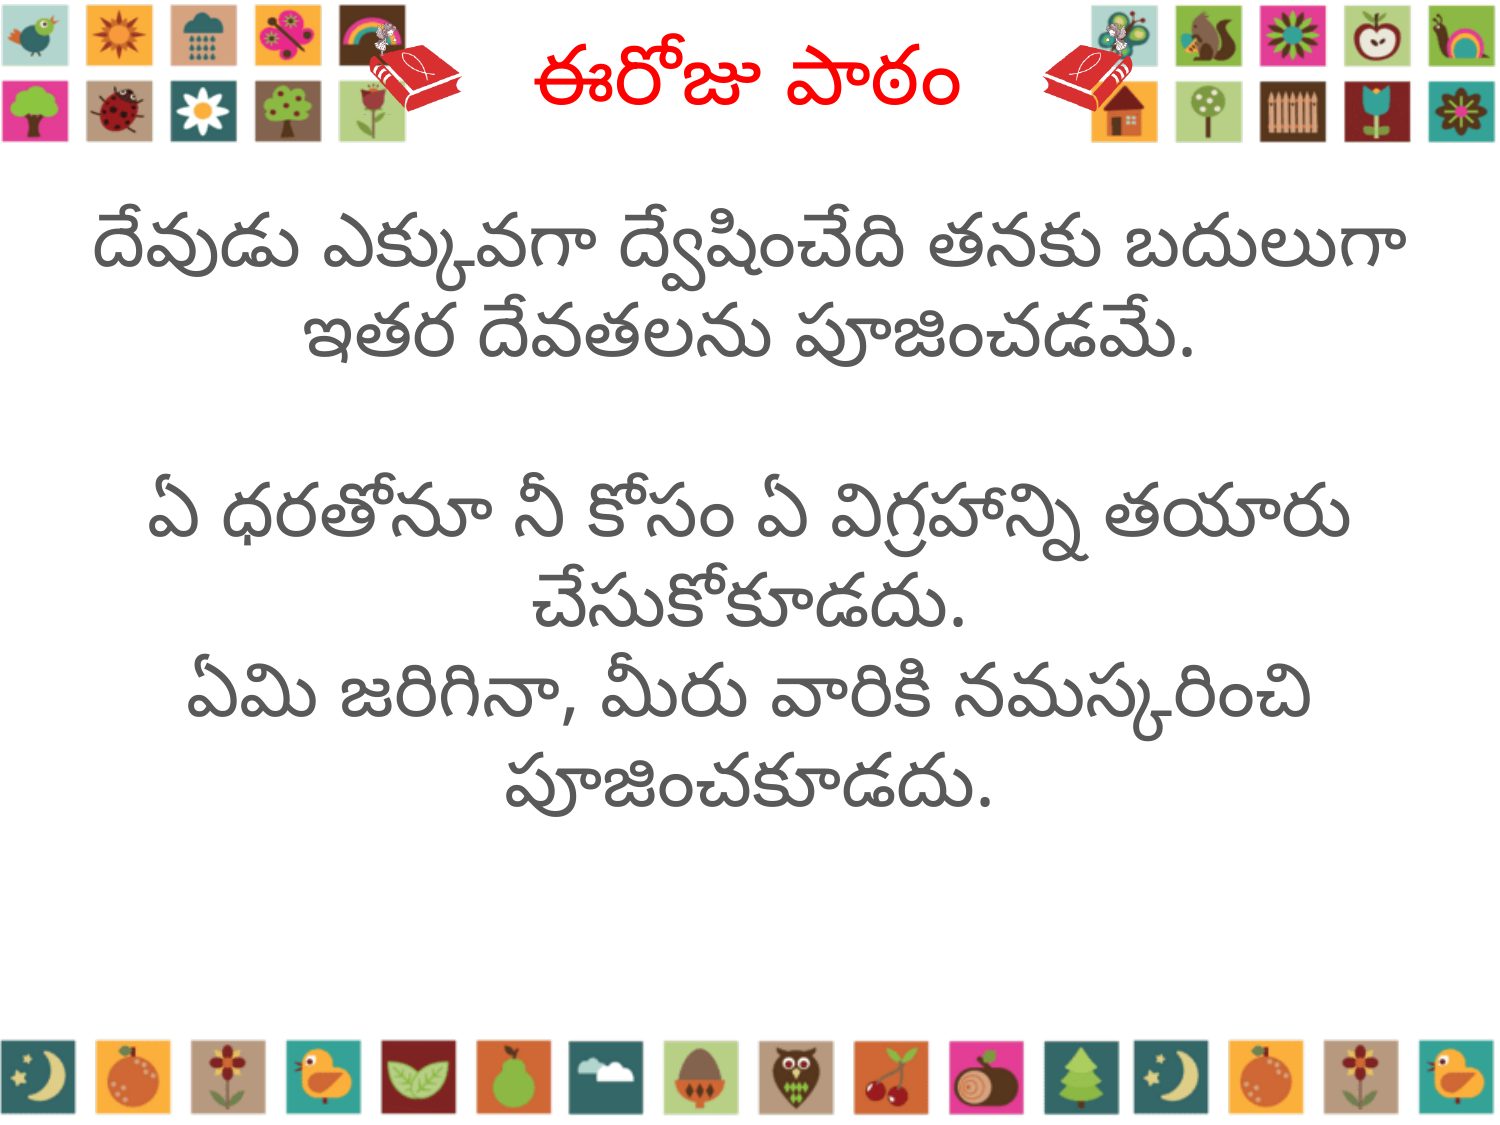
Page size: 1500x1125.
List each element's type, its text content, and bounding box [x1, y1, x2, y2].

text_box దేవుడు ఎక్కువగా ద్వేషించేది తనకు బదులుగా ఇతర దేవతలను పూజించడమే. ఏ ధరతోనూ నీ కోసం ఏ విగ్రహాన్ని తయారు చేసుకోకూడదు. ఏమి జరిగినా, మీరు వారికి నమస్కరించి పూజించకూడదు. [76, 184, 1424, 920]
picture [0, 3, 494, 150]
picture [1011, 3, 1500, 150]
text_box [0, 1028, 1500, 1118]
text_box ఈరోజు పాఠం [425, 13, 1078, 129]
